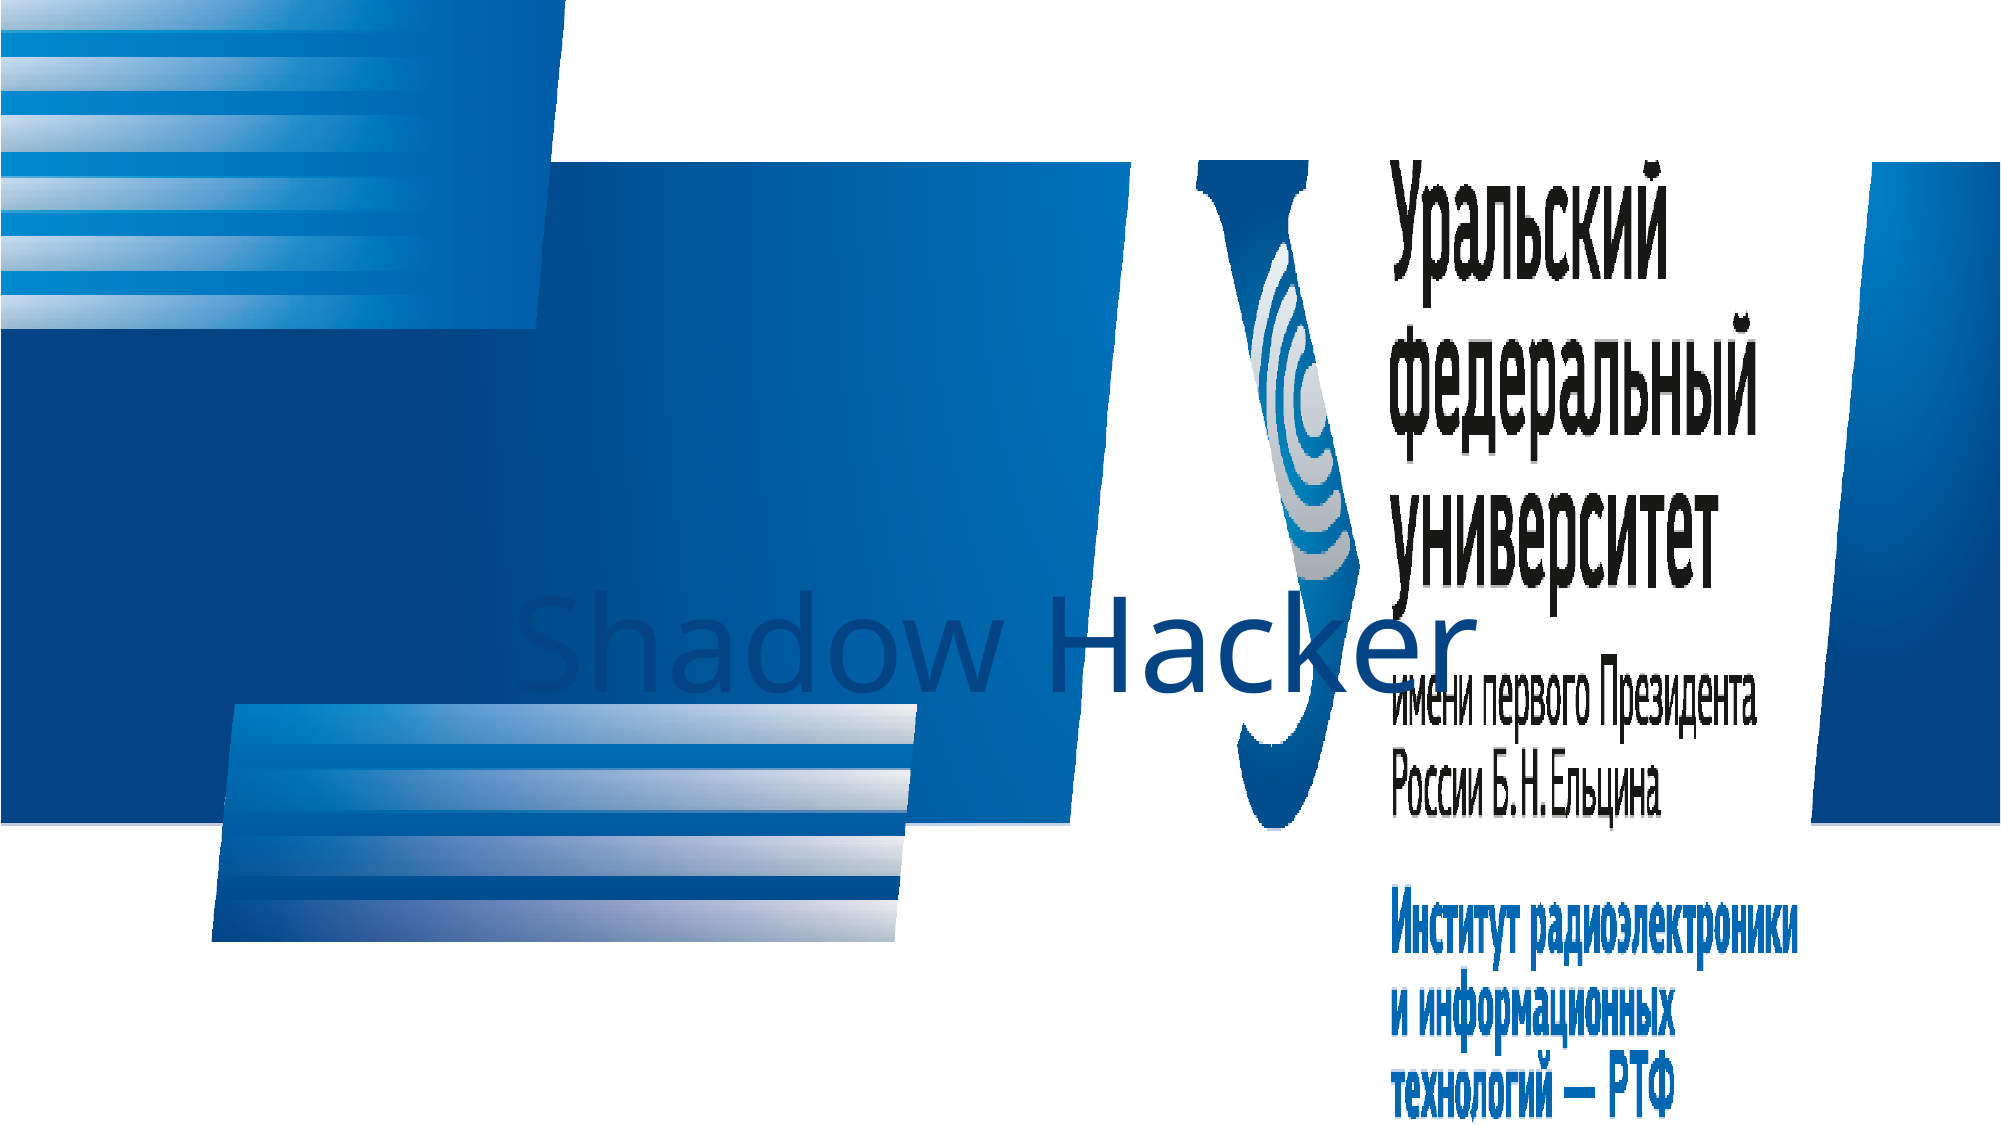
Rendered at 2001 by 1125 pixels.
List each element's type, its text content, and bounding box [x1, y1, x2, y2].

picture [0, 0, 2001, 1125]
title Shadow Hacker [0, 624, 2000, 730]
